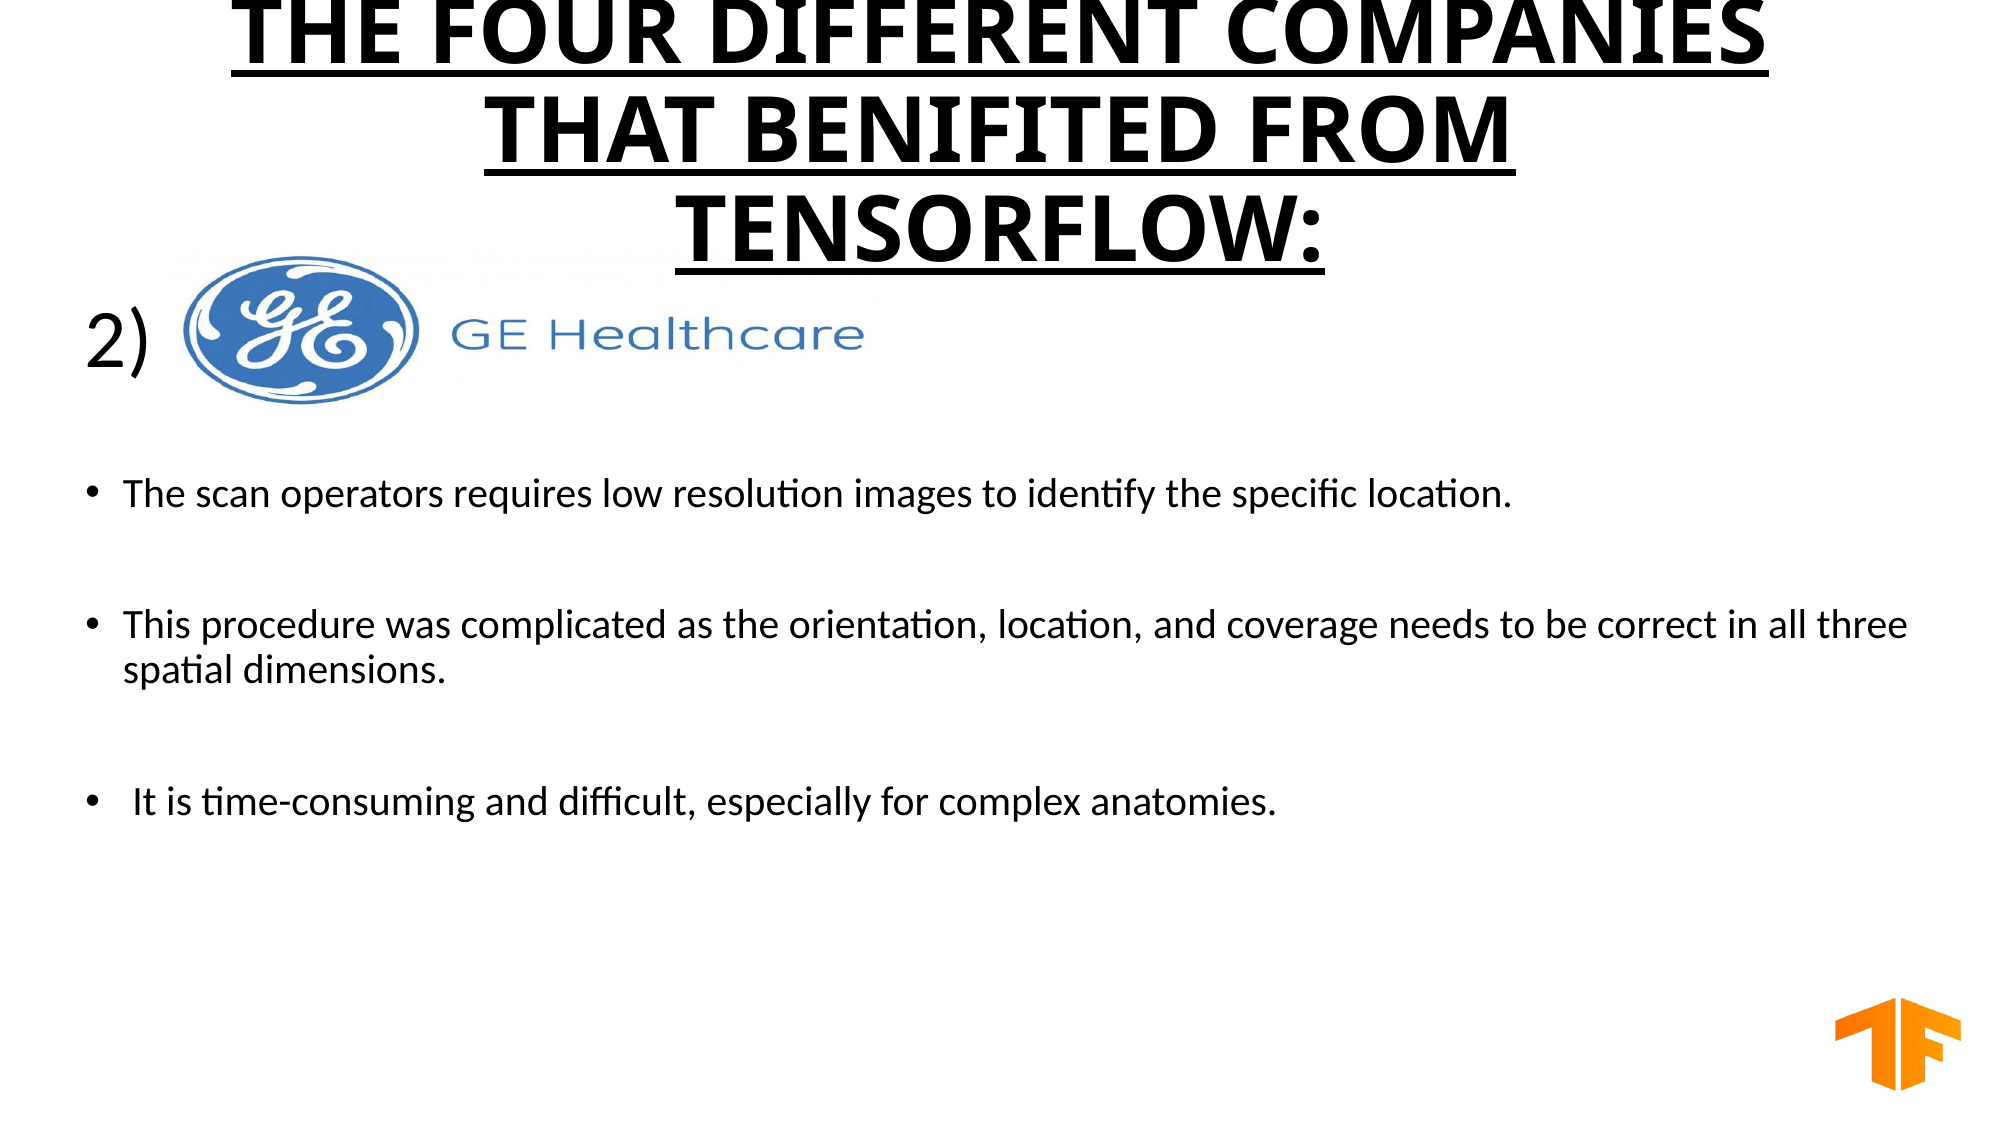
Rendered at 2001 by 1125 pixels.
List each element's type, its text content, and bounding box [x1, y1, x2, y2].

title THE FOUR DIFFERENT COMPANIES THAT BENIFITED FROM TENSORFLOW: [137, 59, 1863, 206]
picture [1814, 965, 1984, 1106]
text_box 2) [70, 276, 171, 392]
picture [171, 243, 883, 411]
list The scan operators requires low resolution images to identify the specific location. This procedure was complicated as the orientation, location, and coverage needs to be correct in all three spatial dimensions. It is time-consuming and difficult, especially for complex anatomies. [70, 463, 1925, 966]
